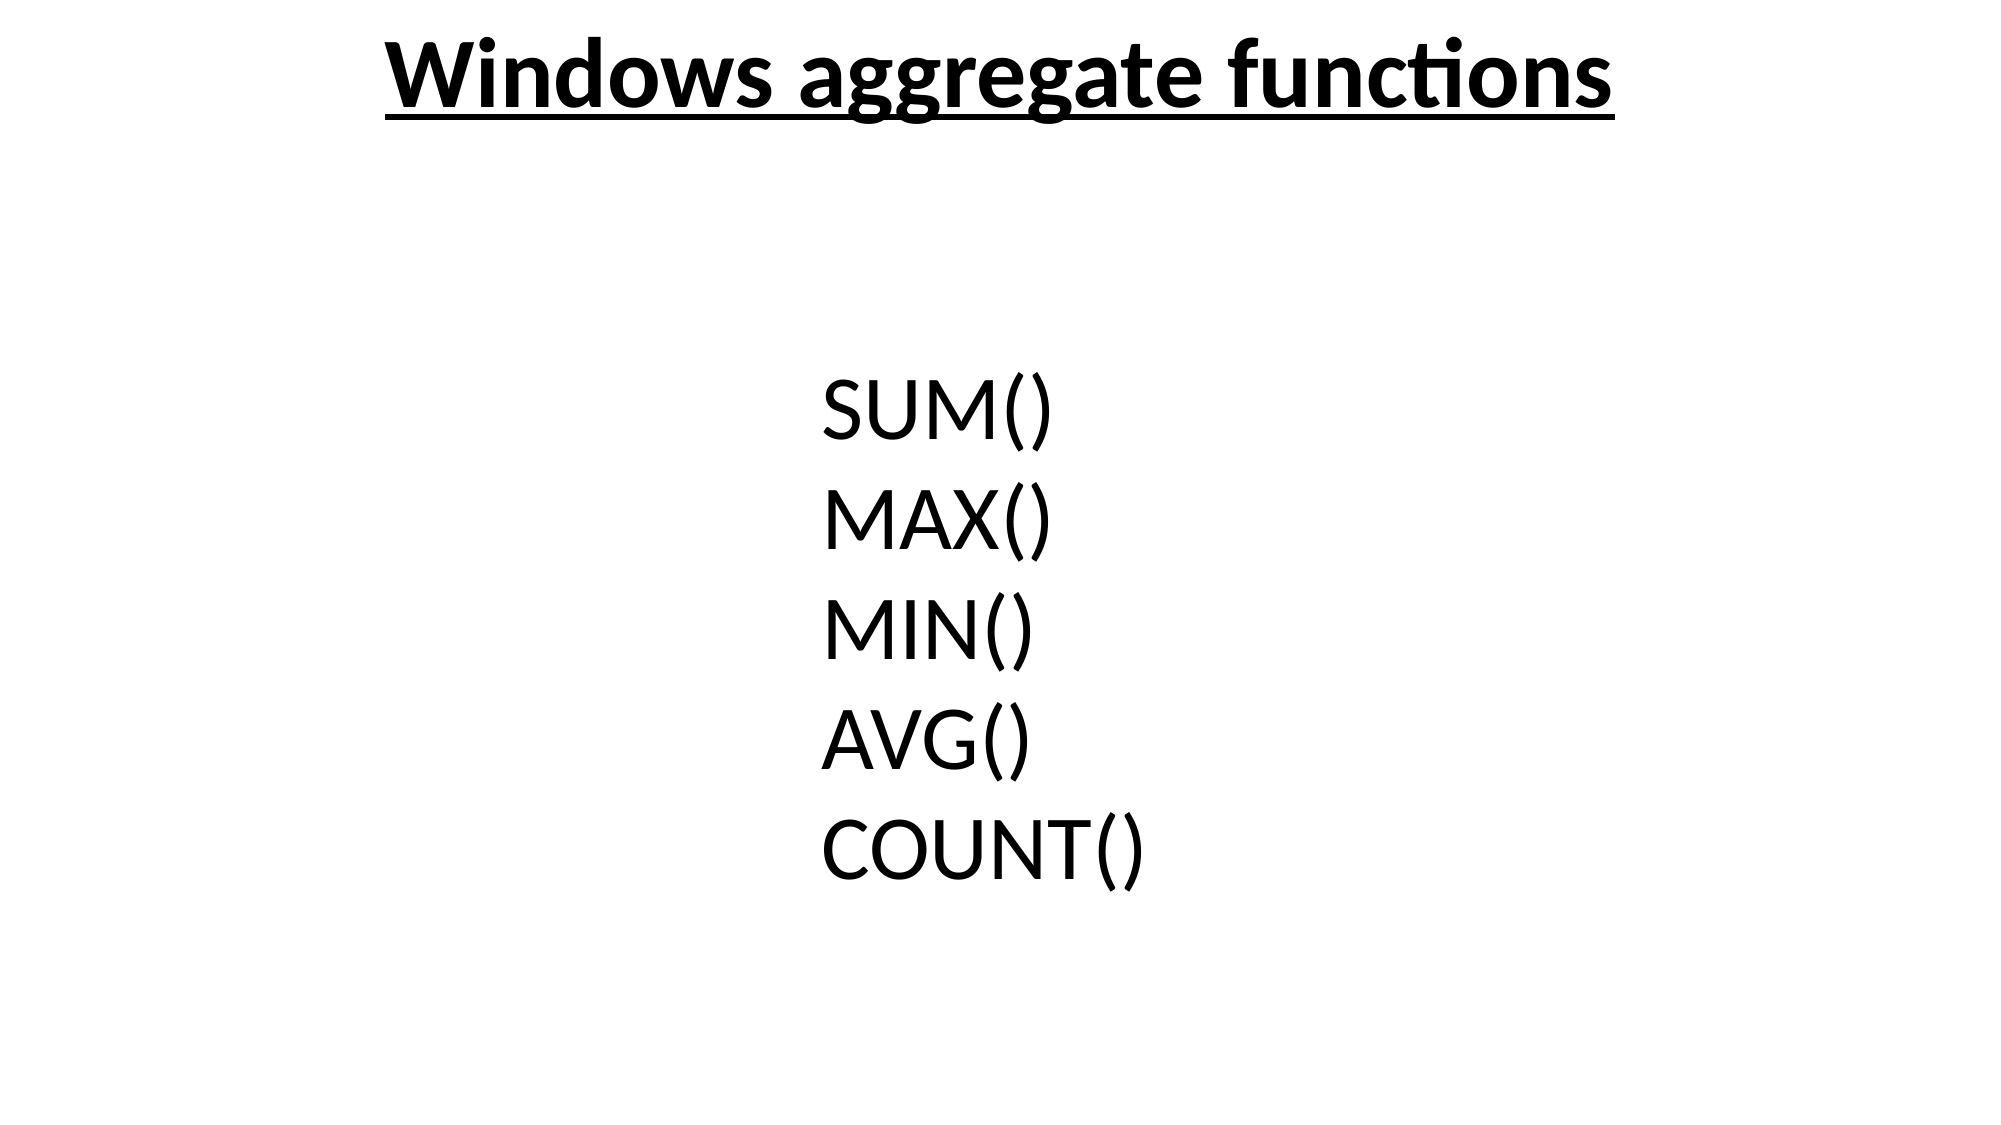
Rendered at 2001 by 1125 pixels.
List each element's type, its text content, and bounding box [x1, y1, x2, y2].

text_box SUM() MAX() MIN() AVG() COUNT() [806, 340, 1194, 906]
text_box Windows aggregate functions [0, 0, 2000, 135]
